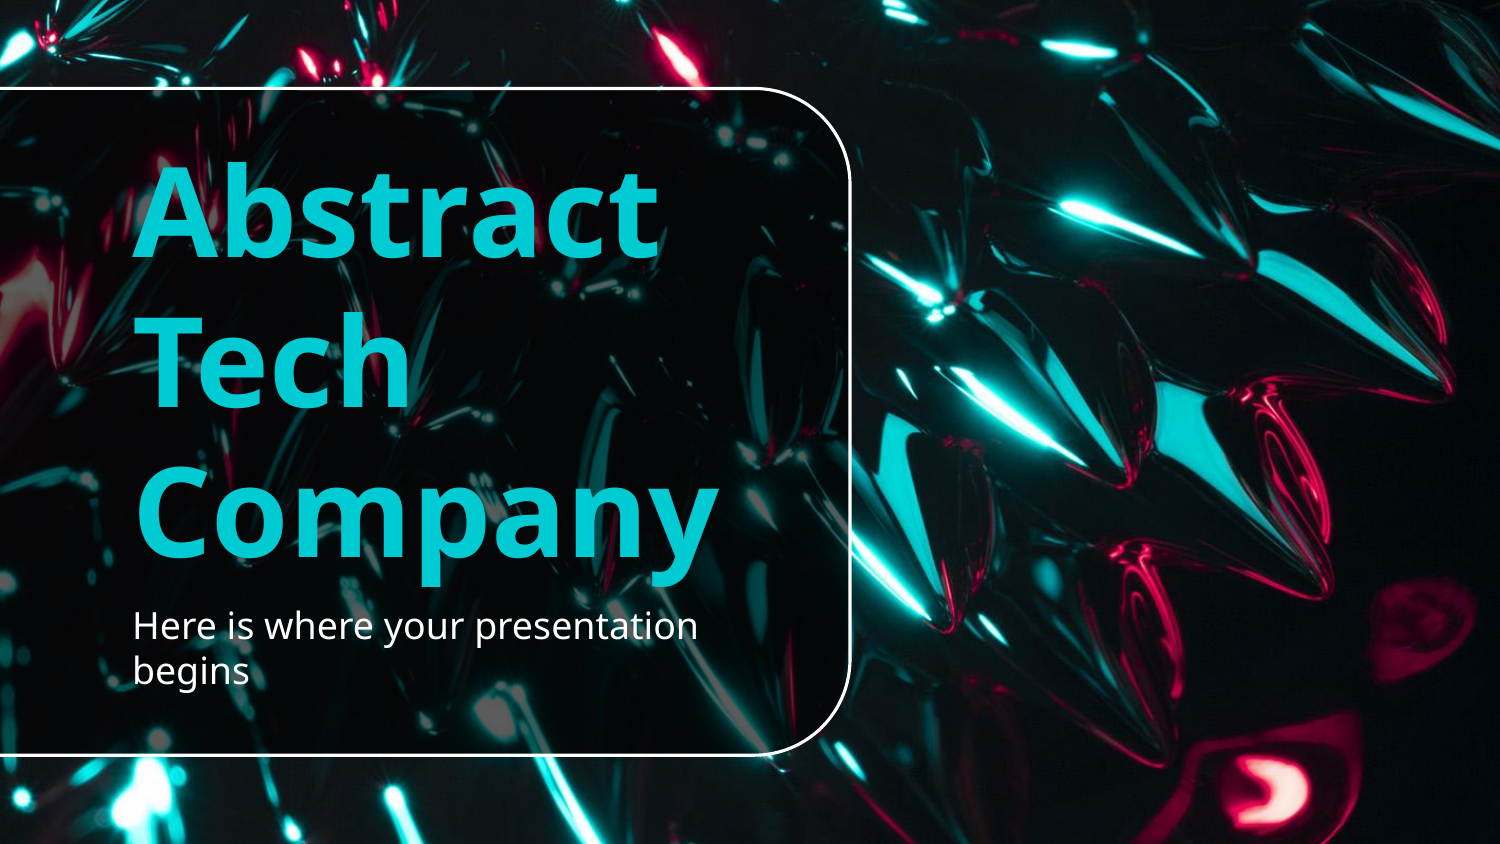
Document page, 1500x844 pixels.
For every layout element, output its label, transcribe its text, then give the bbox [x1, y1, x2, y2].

title Abstract Tech Company [116, 182, 777, 532]
picture [0, 90, 848, 753]
subtitle Here is where your presentation begins [116, 587, 777, 668]
picture [0, 0, 1500, 844]
